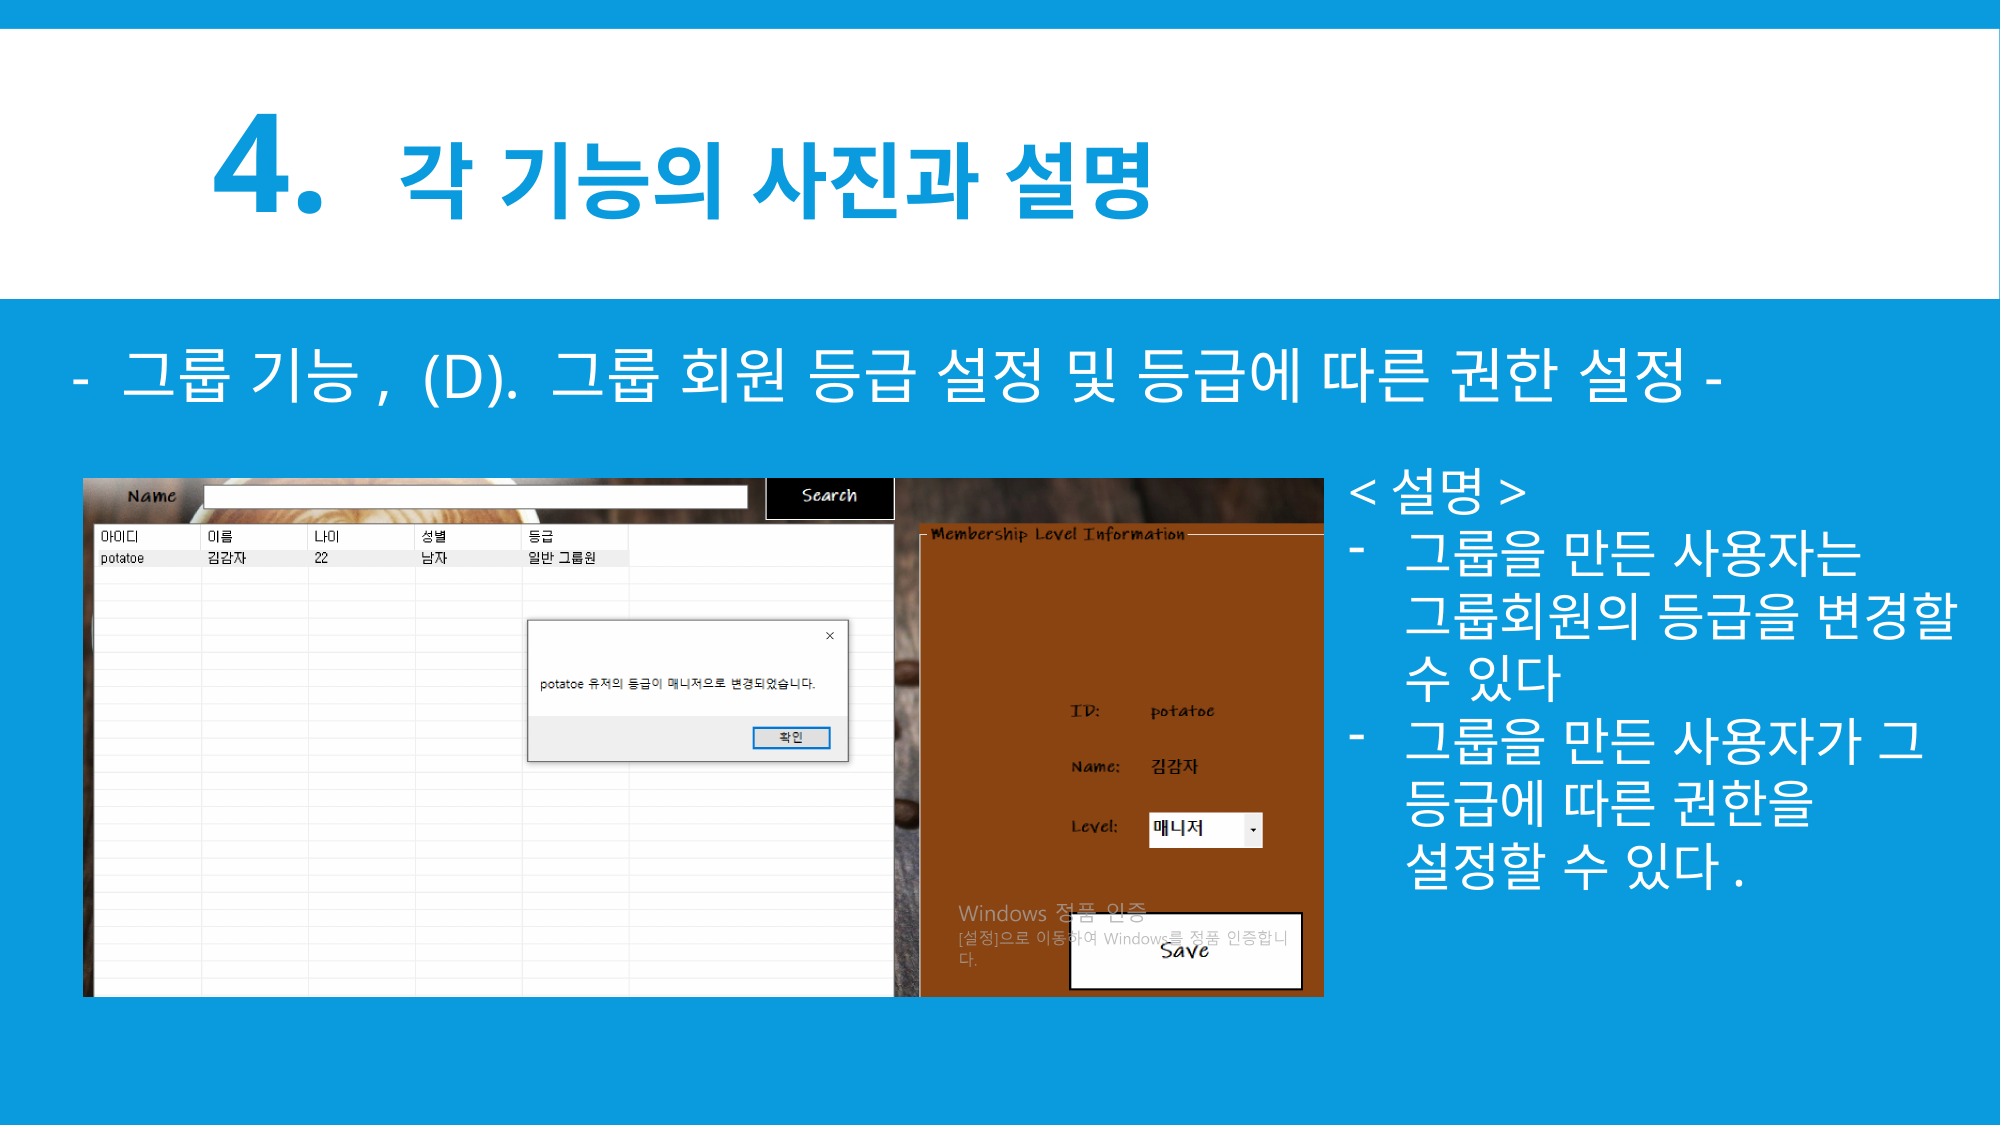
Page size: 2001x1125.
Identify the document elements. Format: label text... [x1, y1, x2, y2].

title 4. 각 기능의 사진과 설명 [197, 46, 1803, 295]
picture [84, 479, 1323, 996]
text_box <설명> 그룹을 만든 사용자는 그룹회원의 등급을 변경할 수 있다 그룹을 만든 사용자가 그 등급에 따른 권한을 설정할 수 있다. [1333, 451, 1975, 1125]
text_box - 그룹 기능, (D). 그룹 회원 등급 설정 및 등급에 따른 권한 설정- [56, 331, 1862, 1071]
